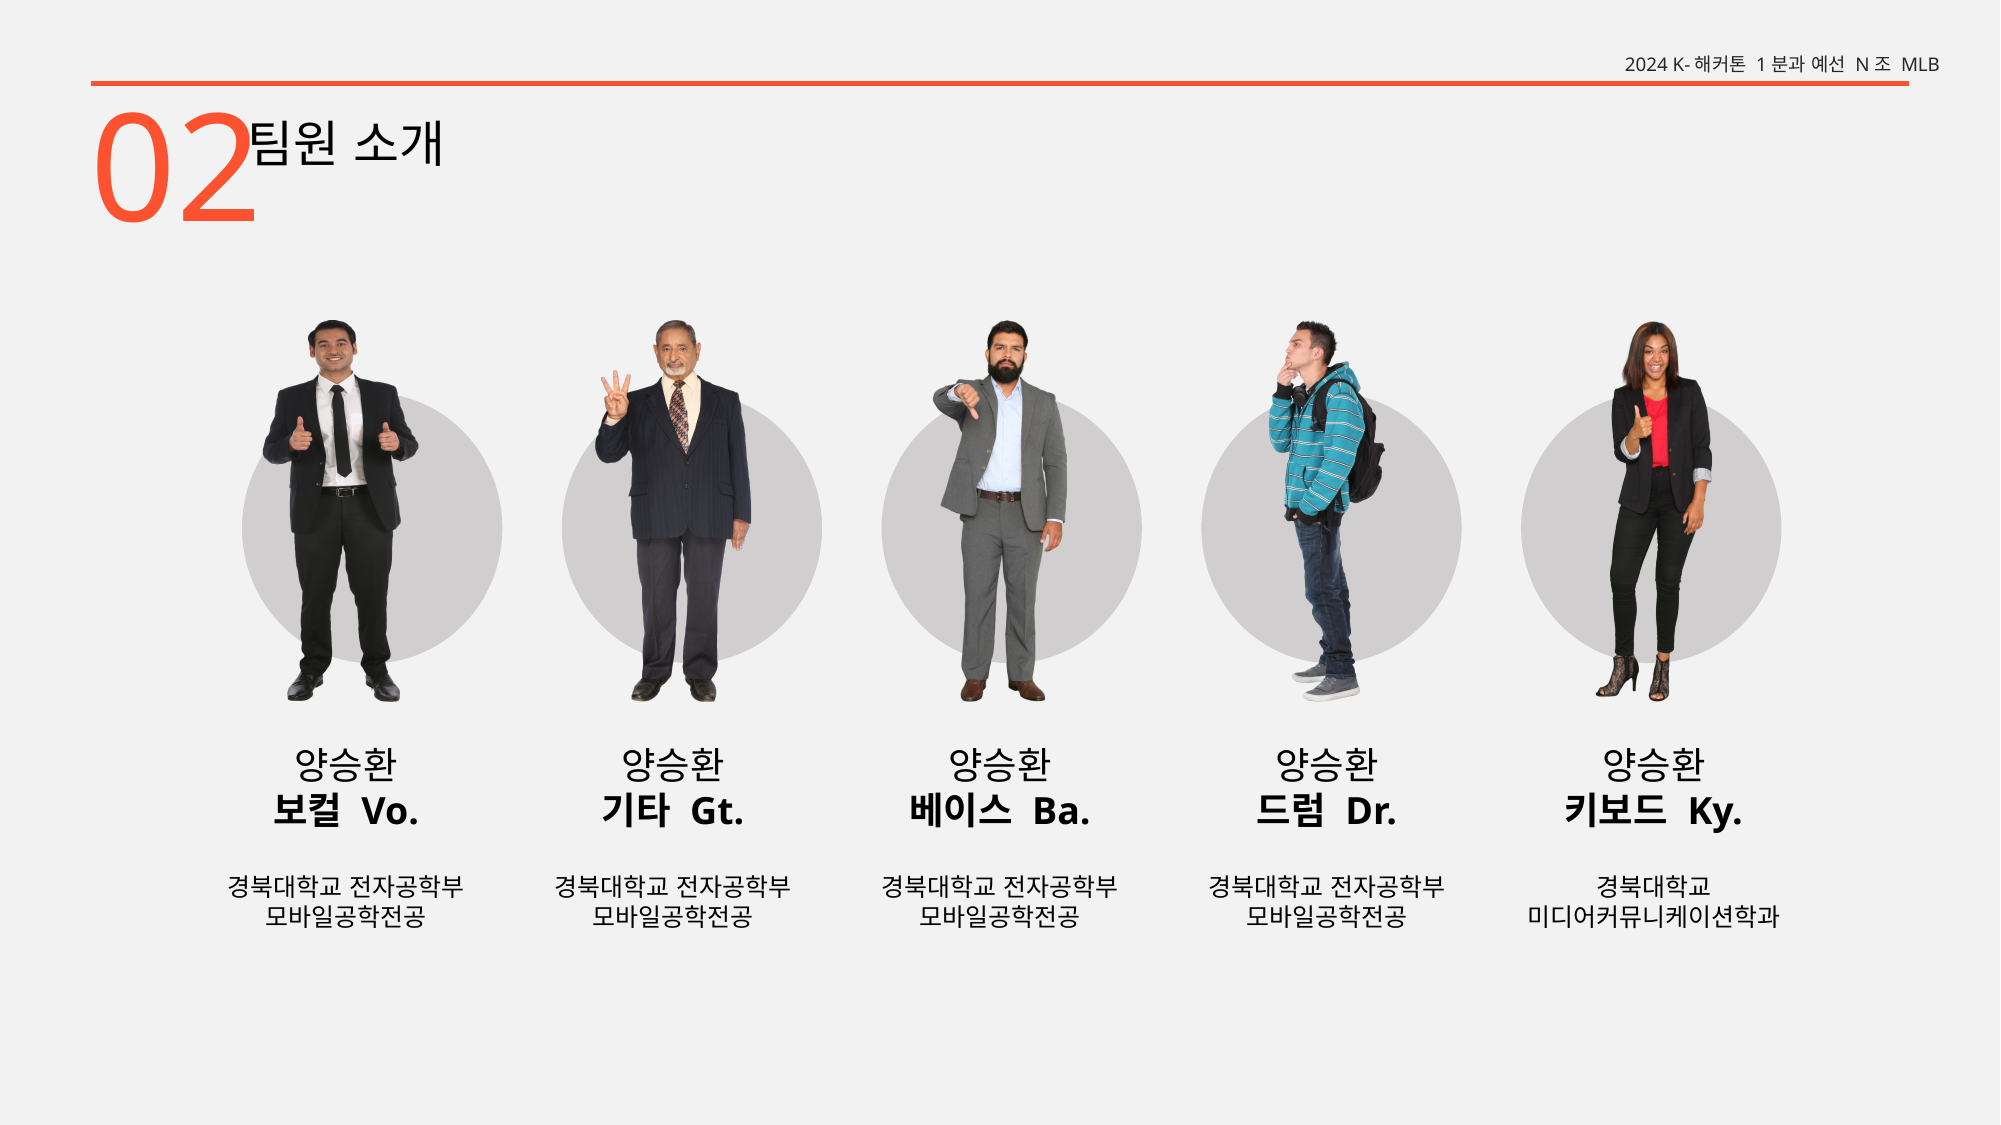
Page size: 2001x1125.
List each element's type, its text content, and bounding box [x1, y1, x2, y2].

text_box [440, 319, 767, 942]
text_box 02 [75, 63, 341, 439]
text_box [1421, 319, 1887, 942]
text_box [1094, 319, 1421, 942]
text_box 2024 K-해커톤 1분과 예선 N조 MLB [1609, 45, 2000, 83]
text_box 팀원 소개 [341, 105, 595, 180]
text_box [113, 319, 440, 942]
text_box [767, 319, 1233, 947]
